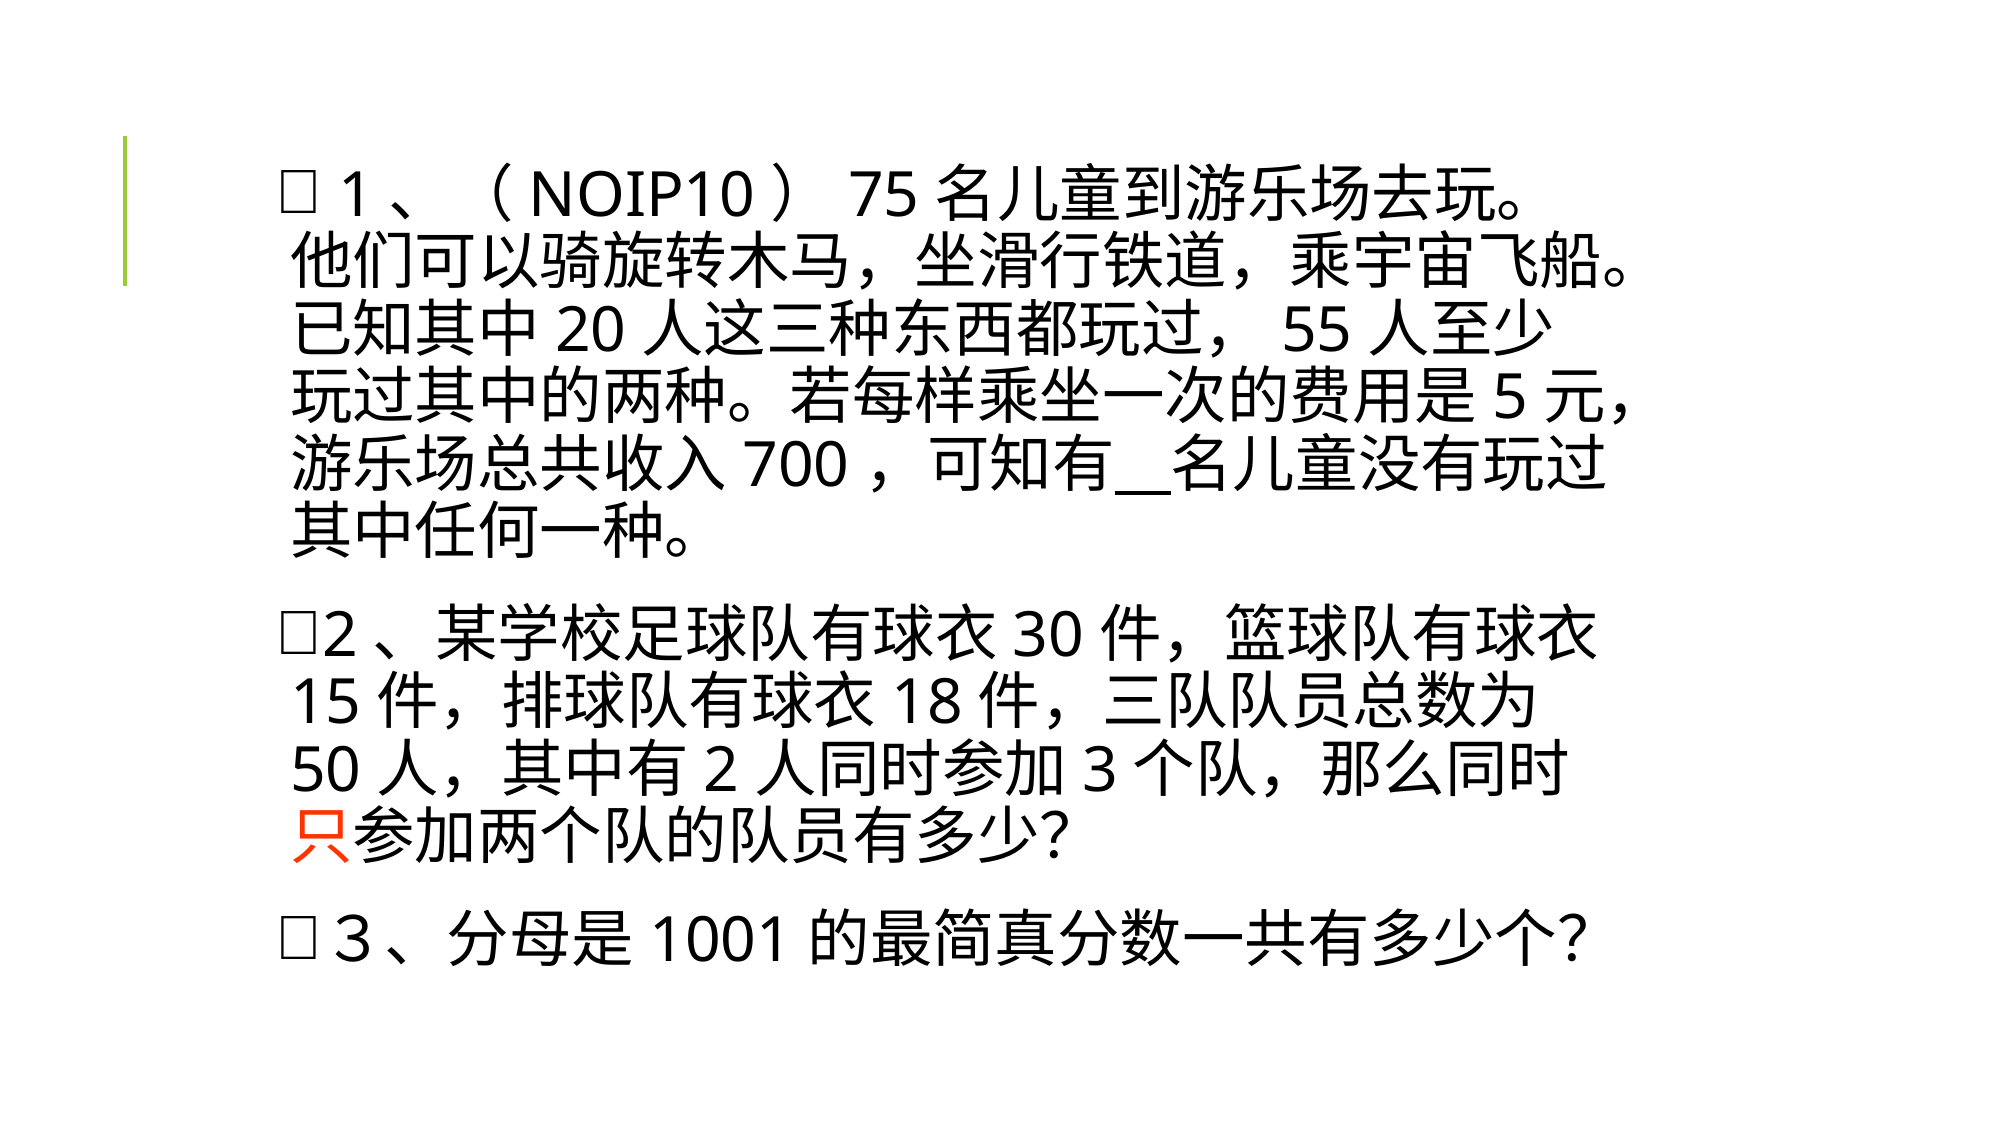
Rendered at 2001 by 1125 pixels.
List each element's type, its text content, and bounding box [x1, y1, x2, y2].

list 1、（NOIP10）75名儿童到游乐场去玩。他们可以骑旋转木马，坐滑行铁道，乘宇宙飞船。已知其中20人这三种东西都玩过，55人至少玩过其中的两种。若每样乘坐一次的费用是5元，游乐场总共收入700，可知有 名儿童没有玩过其中任何一种。 2、某学校足球队有球衣30件，篮球队有球衣15件，排球队有球衣18件，三队队员总数为50人，其中有2人同时参加3个队，那么同时只参加两个队的队员有多少？ ３、分母是1001的最简真分数一共有多少个？ [267, 154, 1618, 841]
text_box [338, 815, 1697, 866]
